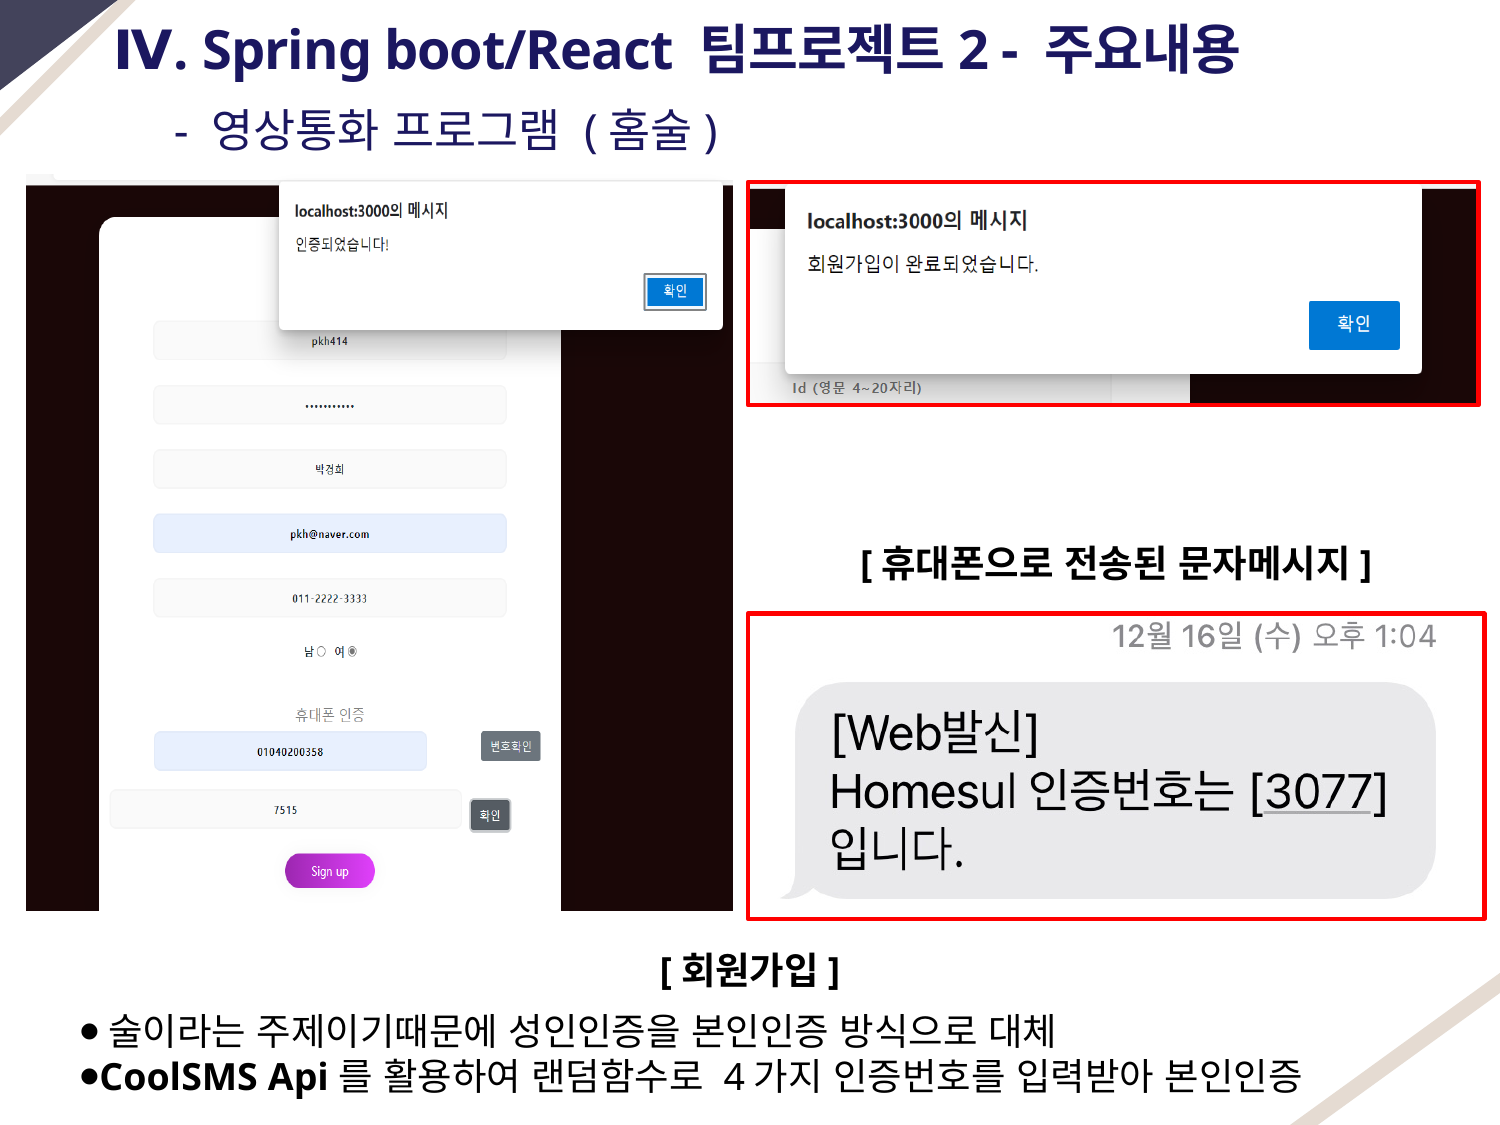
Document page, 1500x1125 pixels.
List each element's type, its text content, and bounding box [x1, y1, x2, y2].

text_box [회원가입] [592, 939, 908, 1000]
text_box Ⅳ. Spring boot/React 팀프로젝트2 - 주요내용 - 영상통화 프로그램 (홈술) [25, 0, 1237, 144]
picture [749, 183, 1477, 403]
text_box [휴대폰으로 전송된 문자메시지] [820, 532, 1412, 593]
picture [26, 174, 733, 911]
text_box ⦁술이라는 주제이기때문에 성인인증을 본인인증 방식으로 대체 ⦁CoolSMS Api를 활용하여 랜덤함수로 4가지 인증번호를 입력받아 본인인증 [64, 1000, 1436, 1106]
picture [749, 615, 1483, 917]
